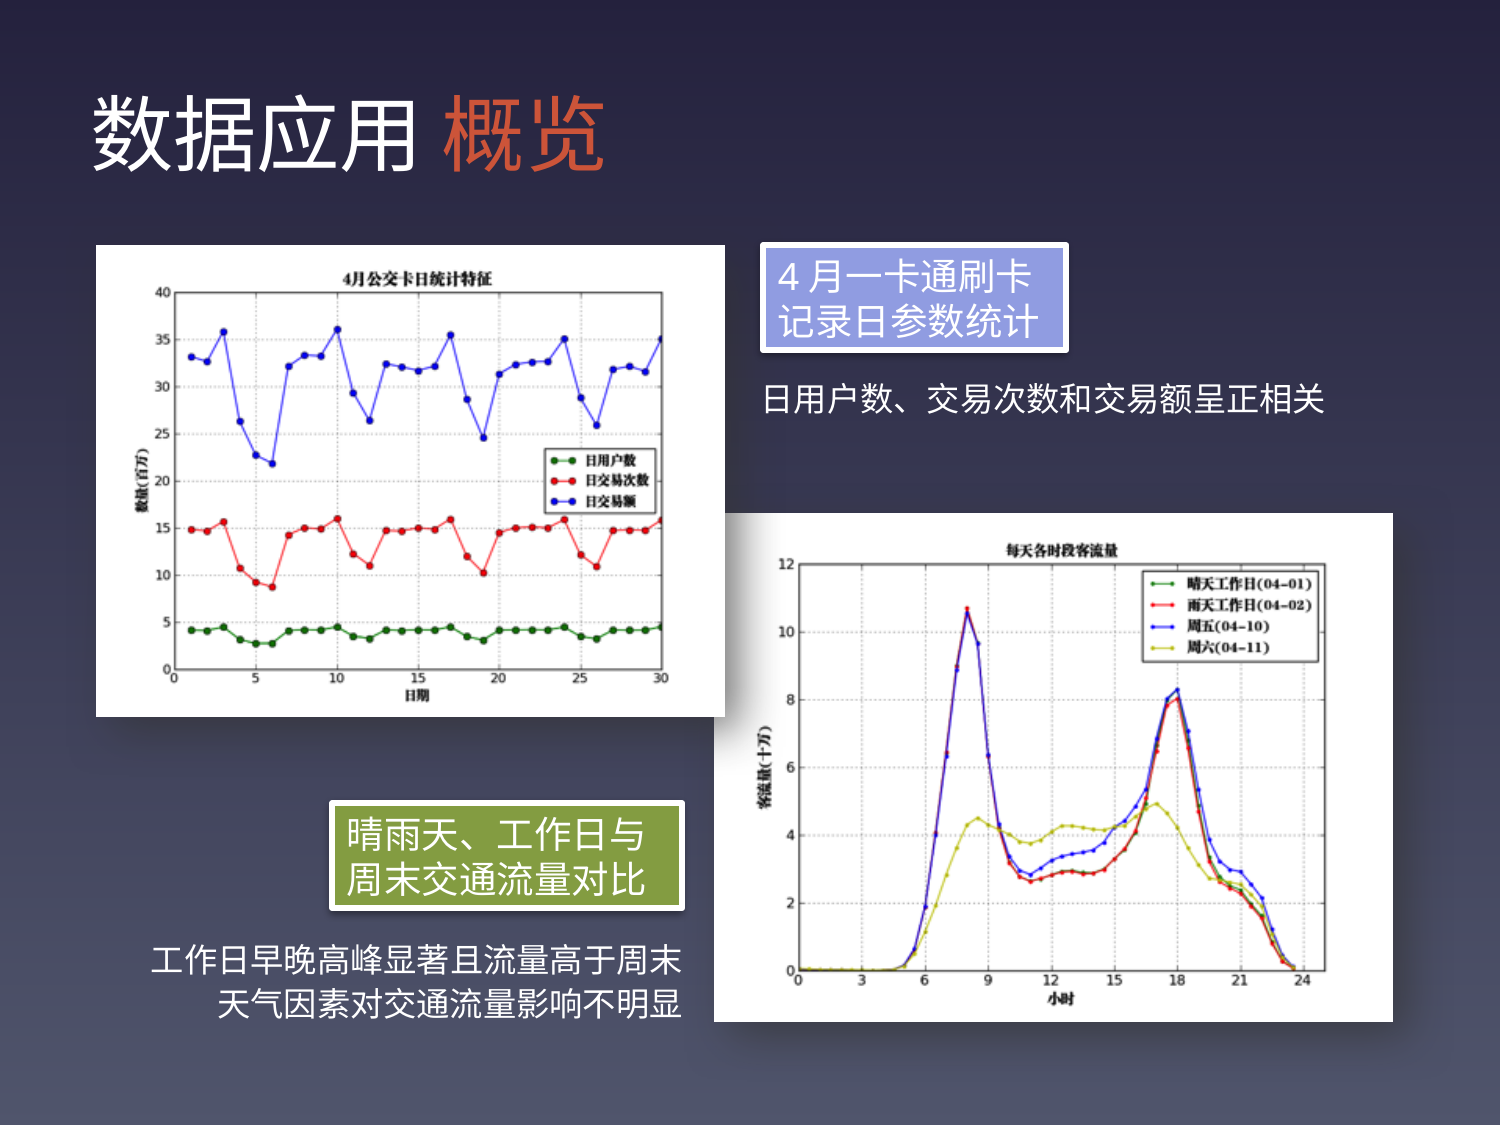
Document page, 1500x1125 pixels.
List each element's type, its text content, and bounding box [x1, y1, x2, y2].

text_box 工作日早晚高峰显著且流量高于周末 天气因素对交通流量影响不明显 [135, 927, 698, 1031]
text_box 晴雨天、工作日与周末交通流量对比 [329, 800, 685, 911]
title 数据应用 概览 [75, 75, 1425, 263]
picture [96, 244, 1393, 1023]
text_box 日用户数、交易次数和交易额呈正相关 [745, 370, 1341, 426]
text_box 4月一卡通刷卡记录日参数统计 [760, 242, 1069, 353]
